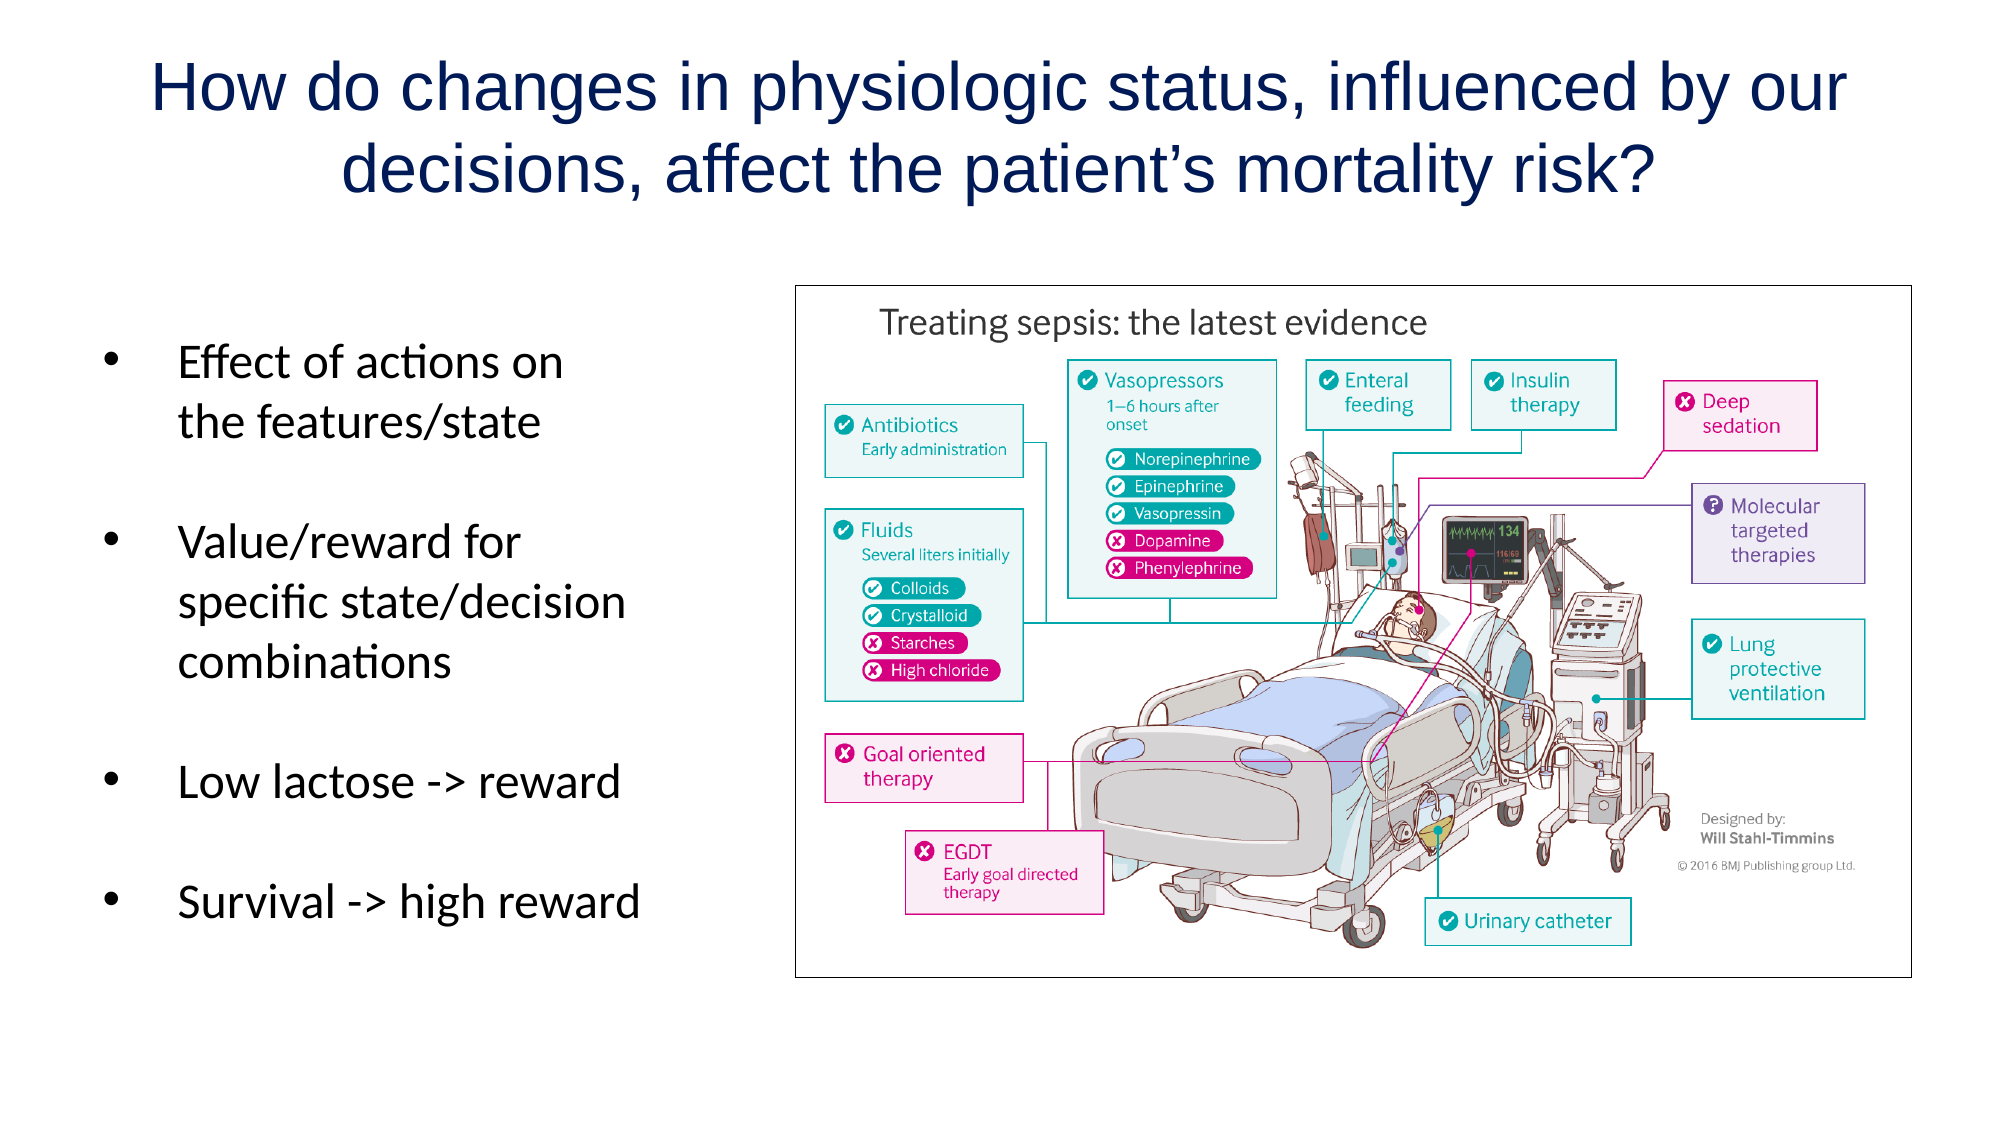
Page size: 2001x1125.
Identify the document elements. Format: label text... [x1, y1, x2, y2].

picture [795, 285, 1912, 978]
text_box Effect of actions on the features/state Value/reward for specific state/decision combinations Low lactose -> reward Survival -> high reward [87, 321, 658, 936]
text_box How do changes in physiologic status, influenced by our decisions, affect the patient’s mortality risk? [0, 34, 2000, 217]
